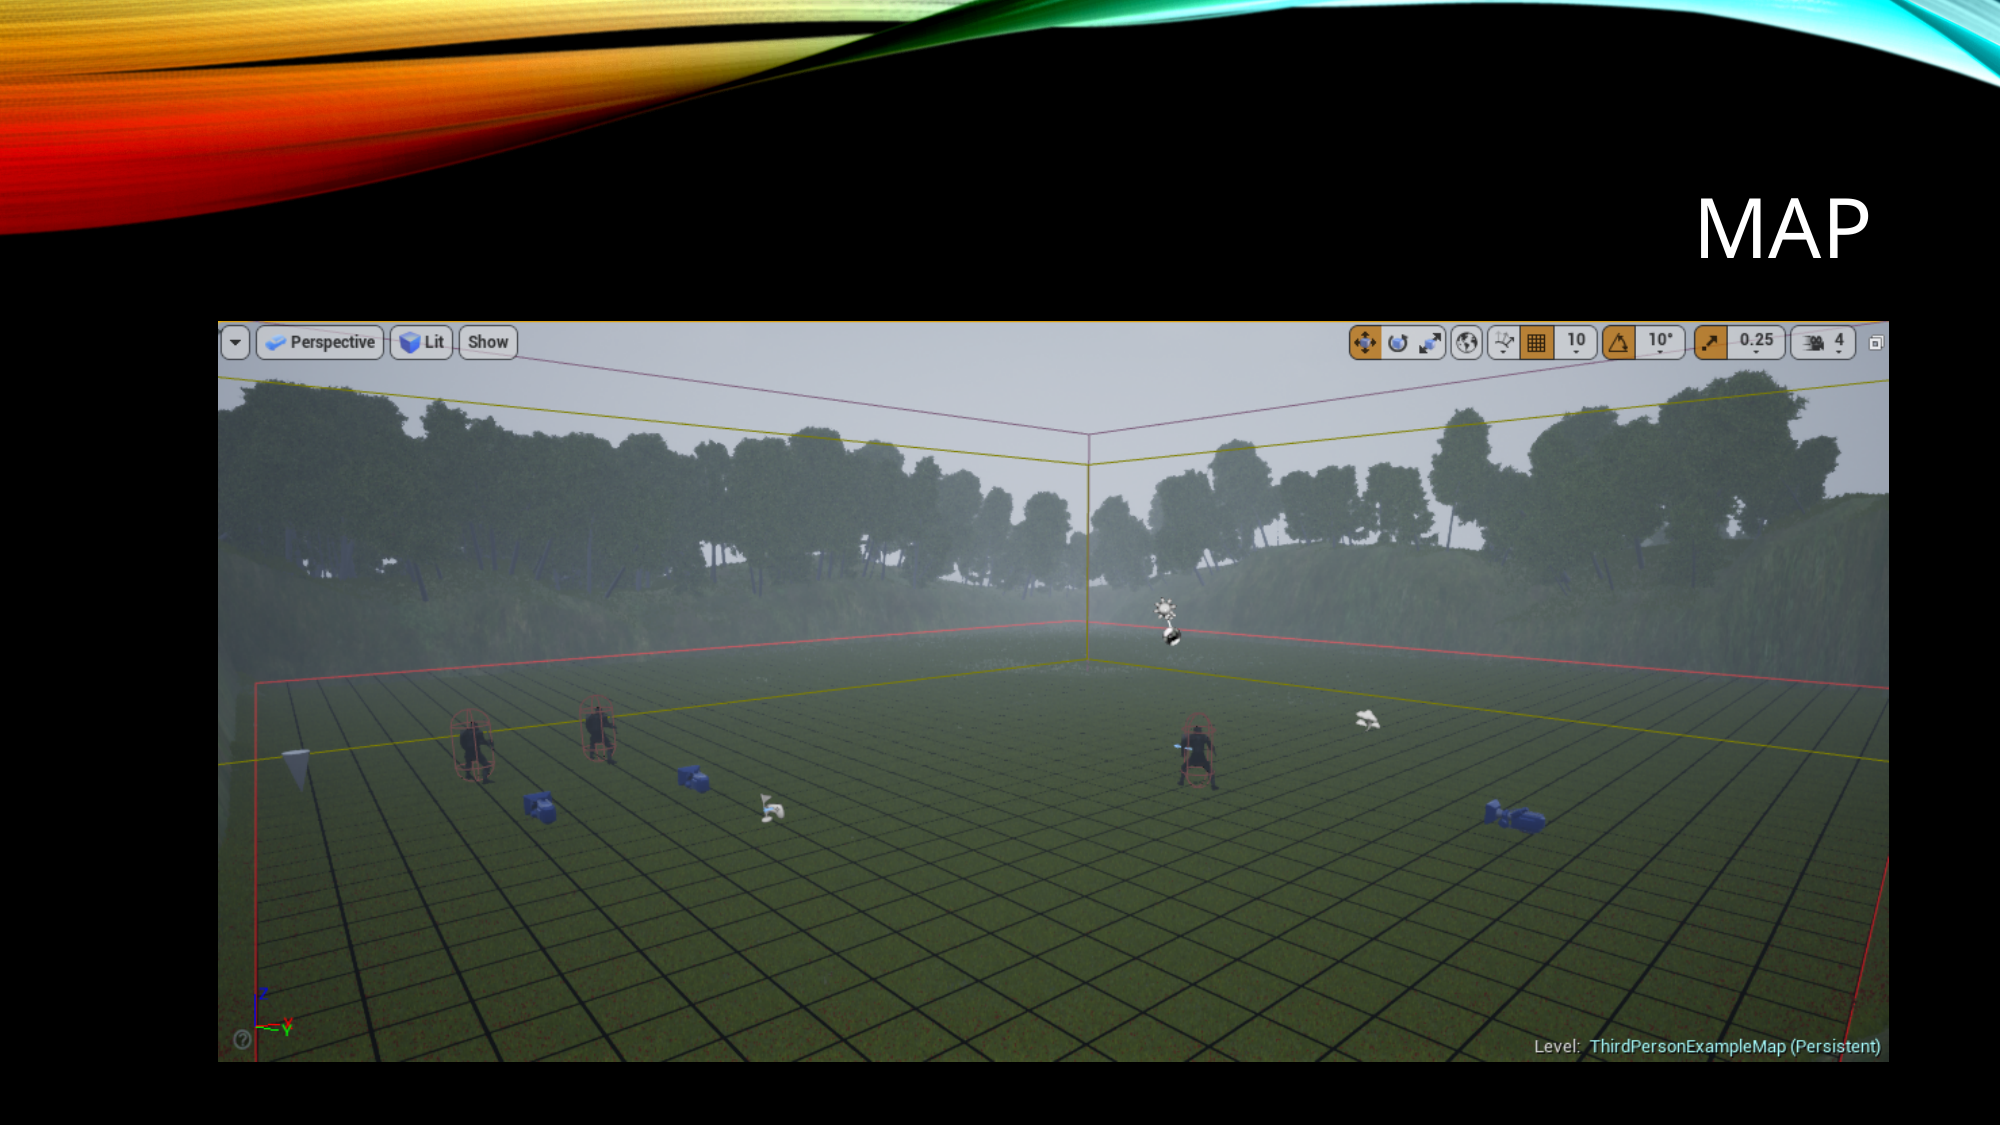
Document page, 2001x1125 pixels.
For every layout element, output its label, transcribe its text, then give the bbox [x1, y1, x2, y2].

picture [0, 0, 2000, 237]
title MAP [474, 125, 1888, 321]
picture [218, 321, 1889, 1062]
